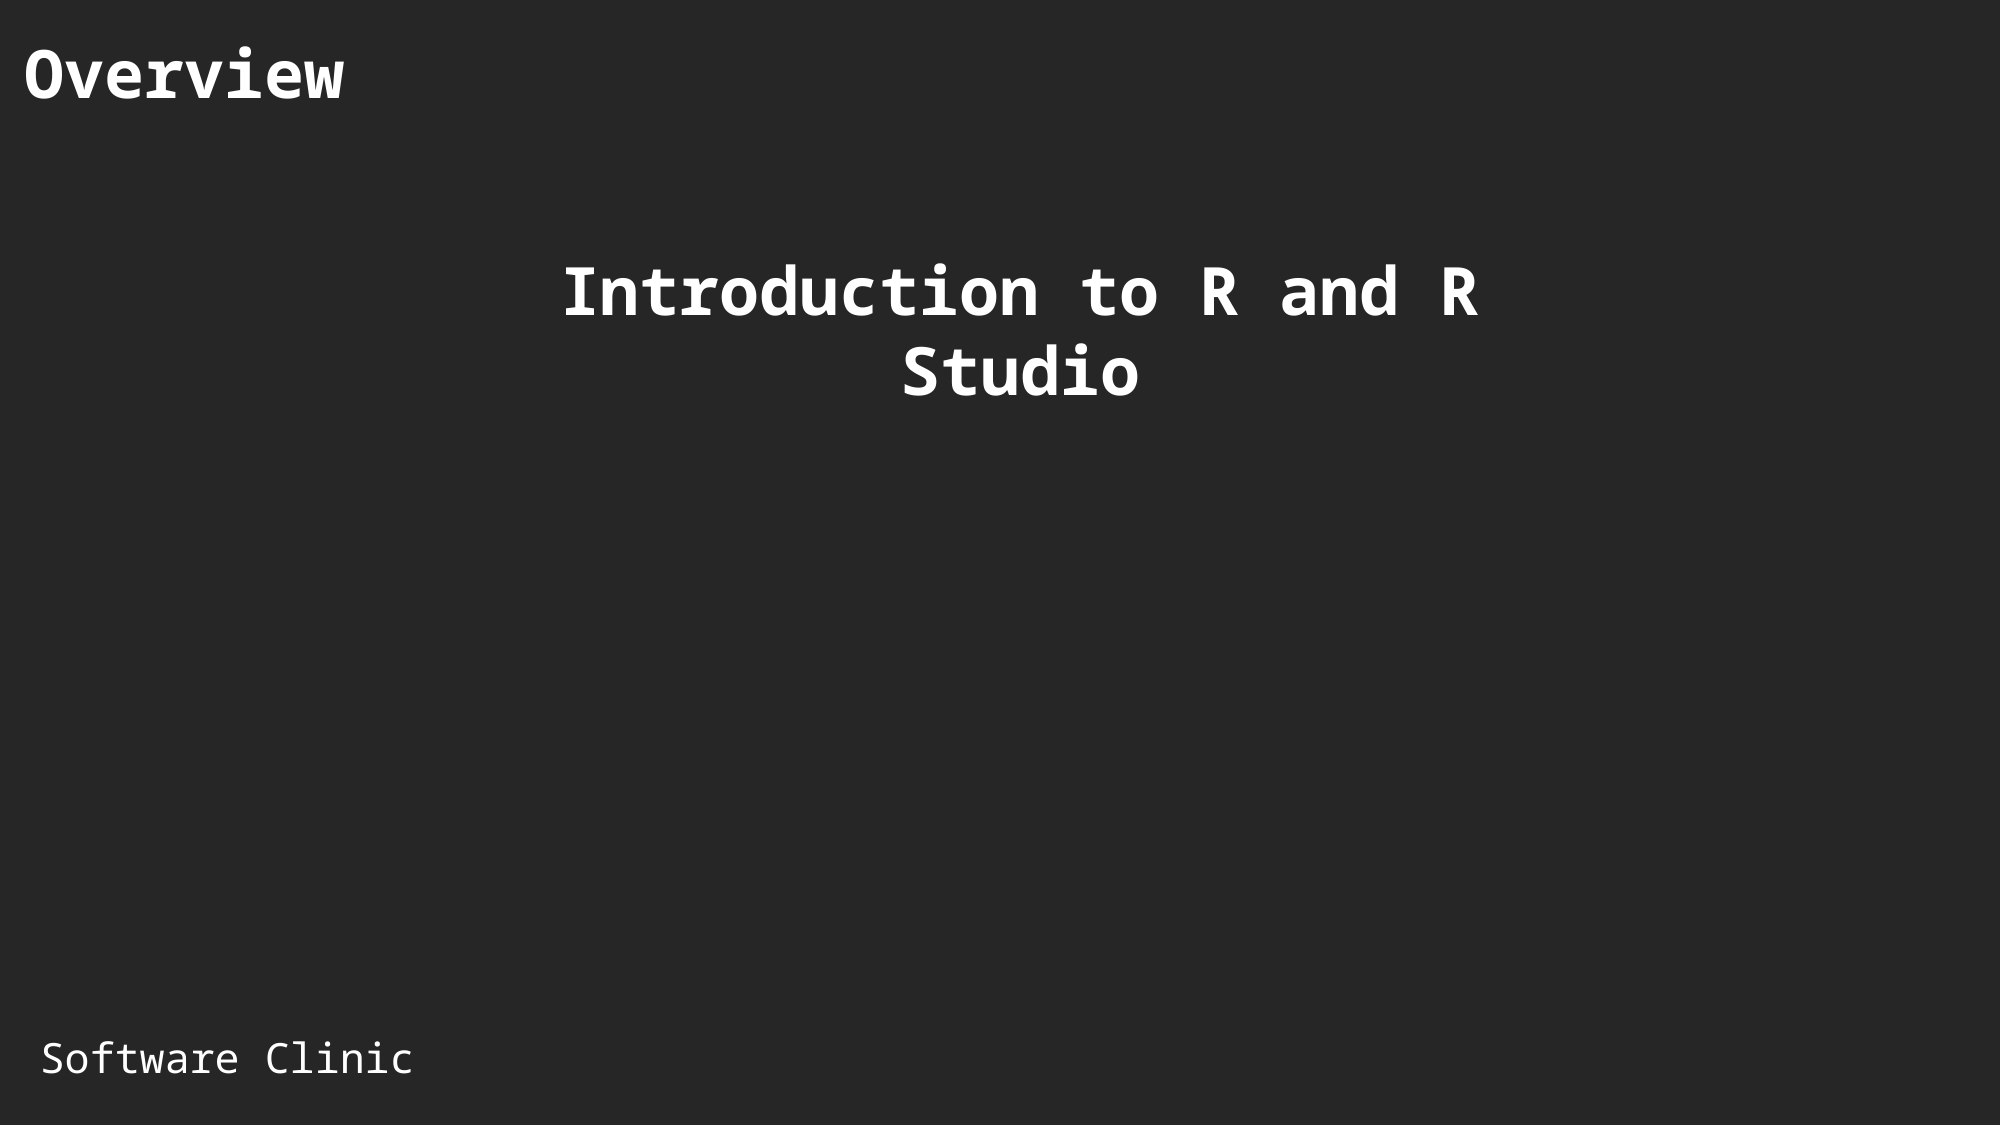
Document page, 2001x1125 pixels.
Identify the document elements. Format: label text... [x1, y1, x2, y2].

text_box Introduction to R and R Studio [444, 241, 1596, 497]
text_box Overview [0, 24, 480, 120]
text_box Software Clinic [24, 1024, 1667, 1090]
